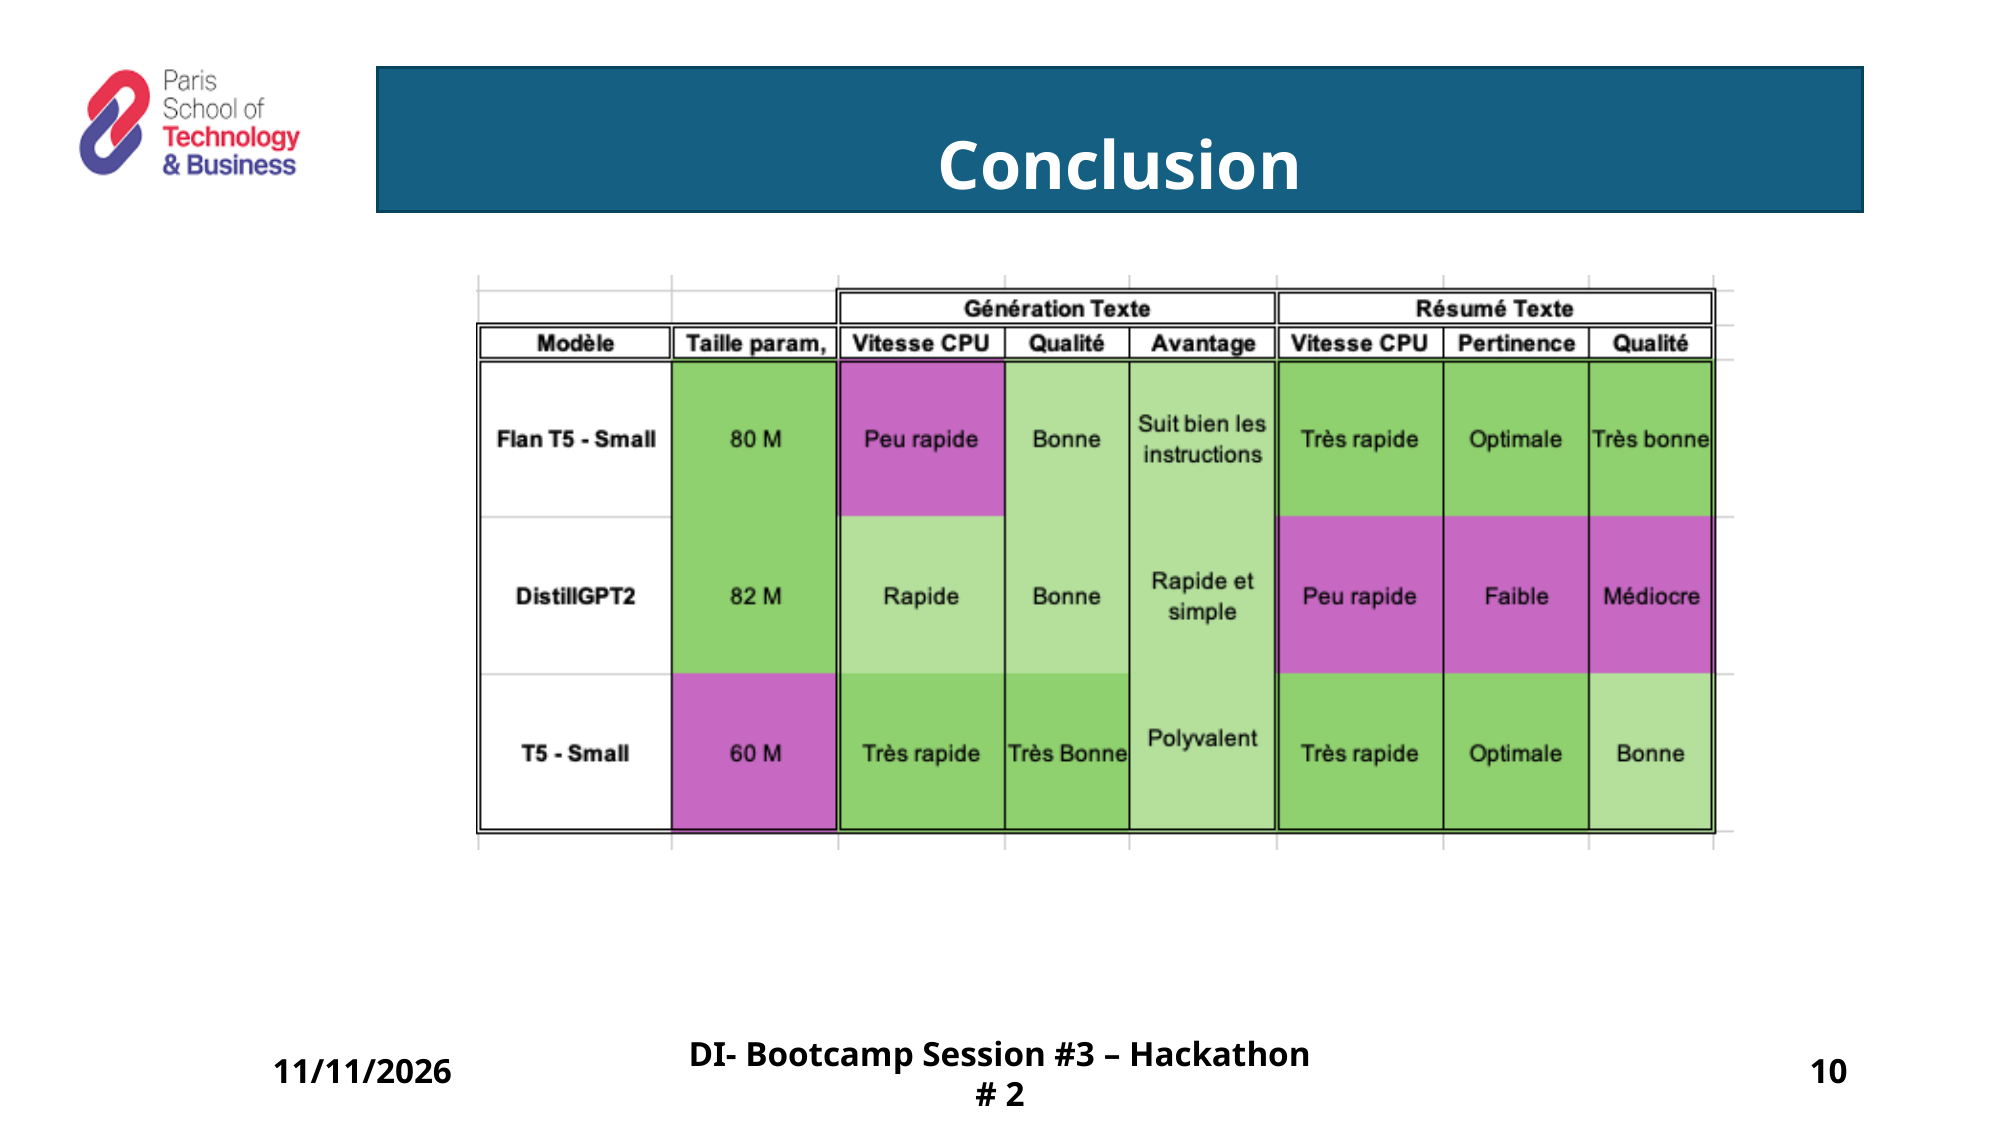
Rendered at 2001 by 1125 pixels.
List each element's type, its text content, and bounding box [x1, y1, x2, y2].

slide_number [137, 1042, 588, 1103]
picture [475, 274, 1734, 851]
picture [17, 5, 363, 318]
slide_number 10 [1412, 1042, 1863, 1103]
text_box [362, 257, 1848, 761]
title Conclusion [376, 66, 1864, 213]
footer DI- Bootcamp Session #3 – Hackathon # 2 [662, 1042, 1338, 1103]
